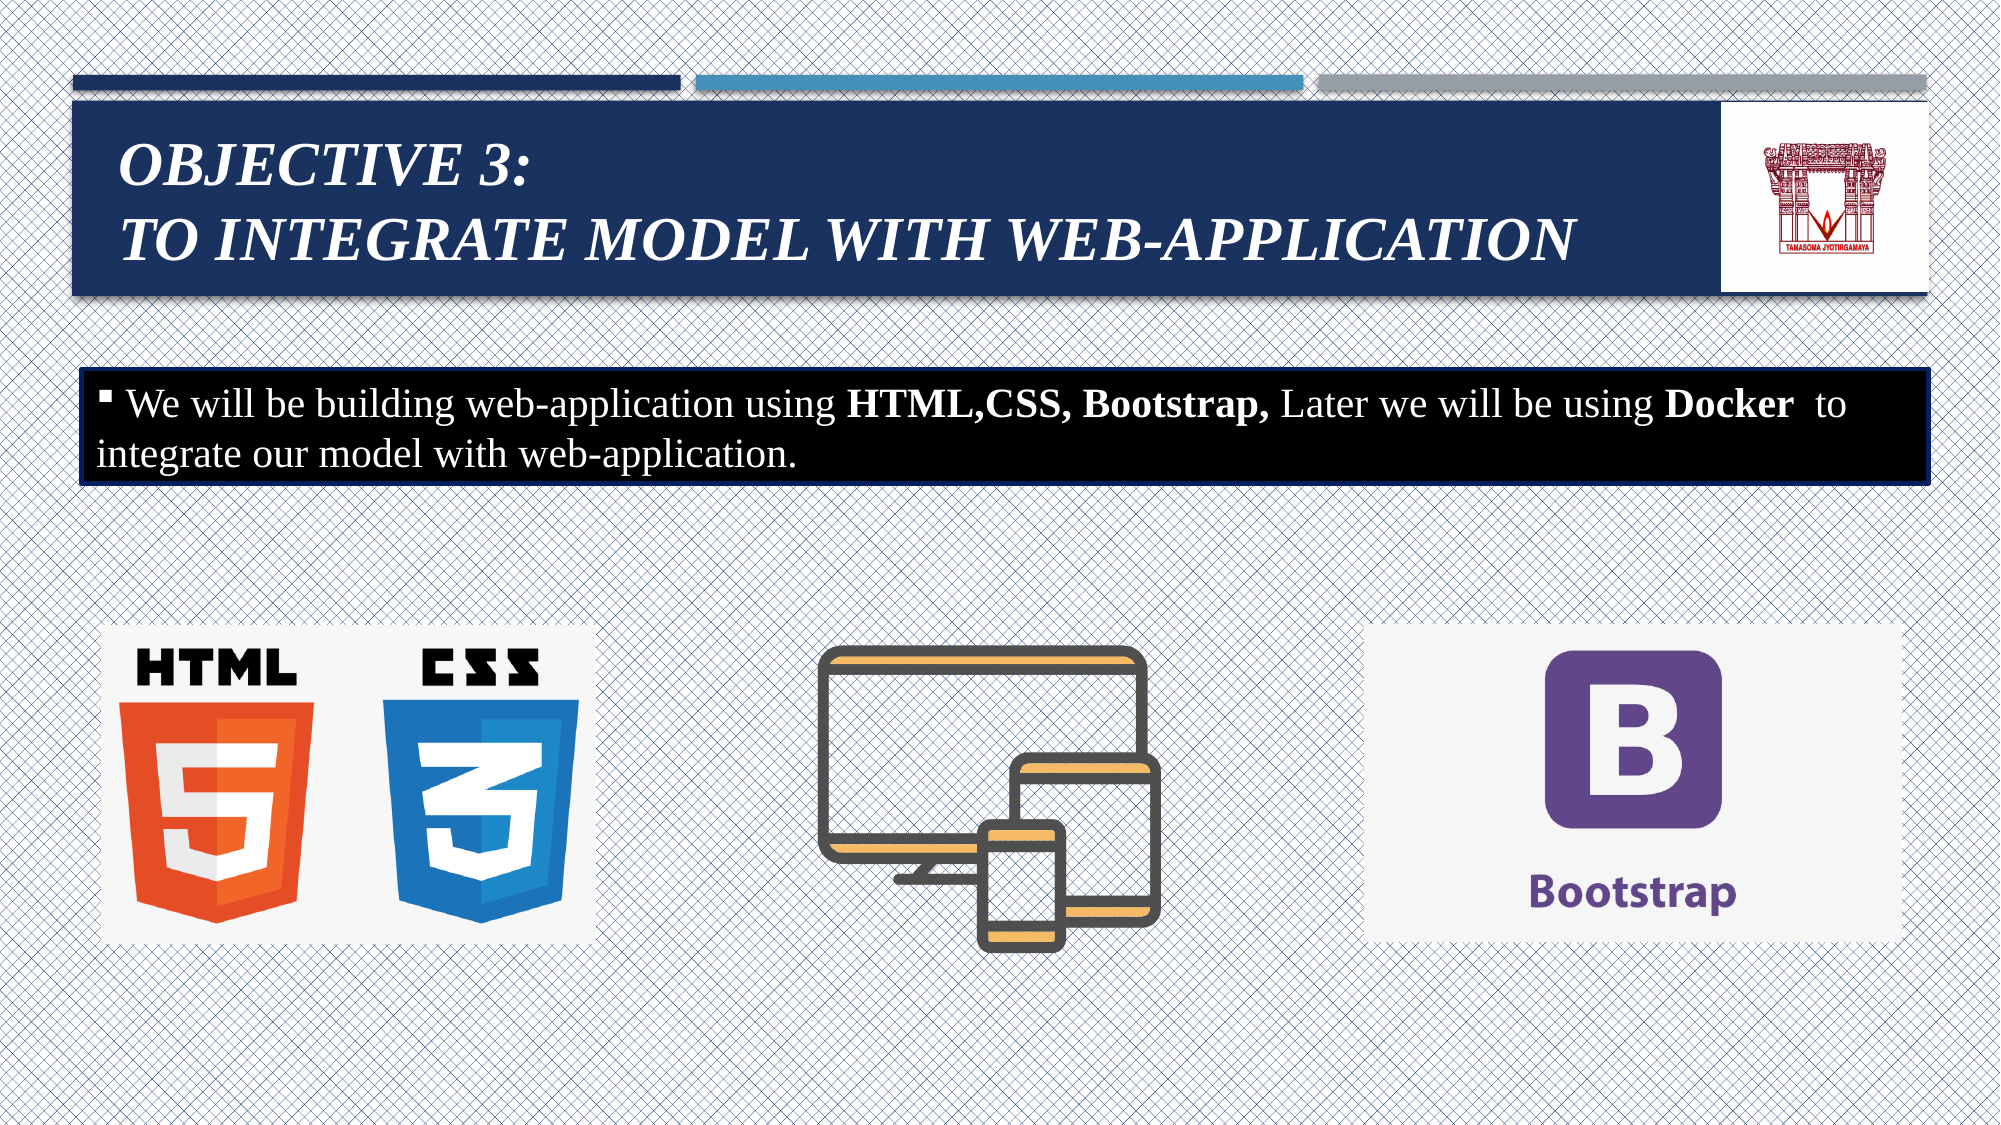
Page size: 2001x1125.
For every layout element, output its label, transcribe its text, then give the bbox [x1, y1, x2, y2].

text_box We will be building web-application using HTML,CSS, Bootstrap, Later we will be using Docker to integrate our model with web-application. [81, 368, 1929, 484]
picture [1720, 102, 1929, 293]
picture [780, 590, 1198, 1008]
title Objective 3: To integrate model with web-application [103, 126, 1714, 281]
picture [1363, 623, 1903, 942]
picture [100, 624, 596, 944]
